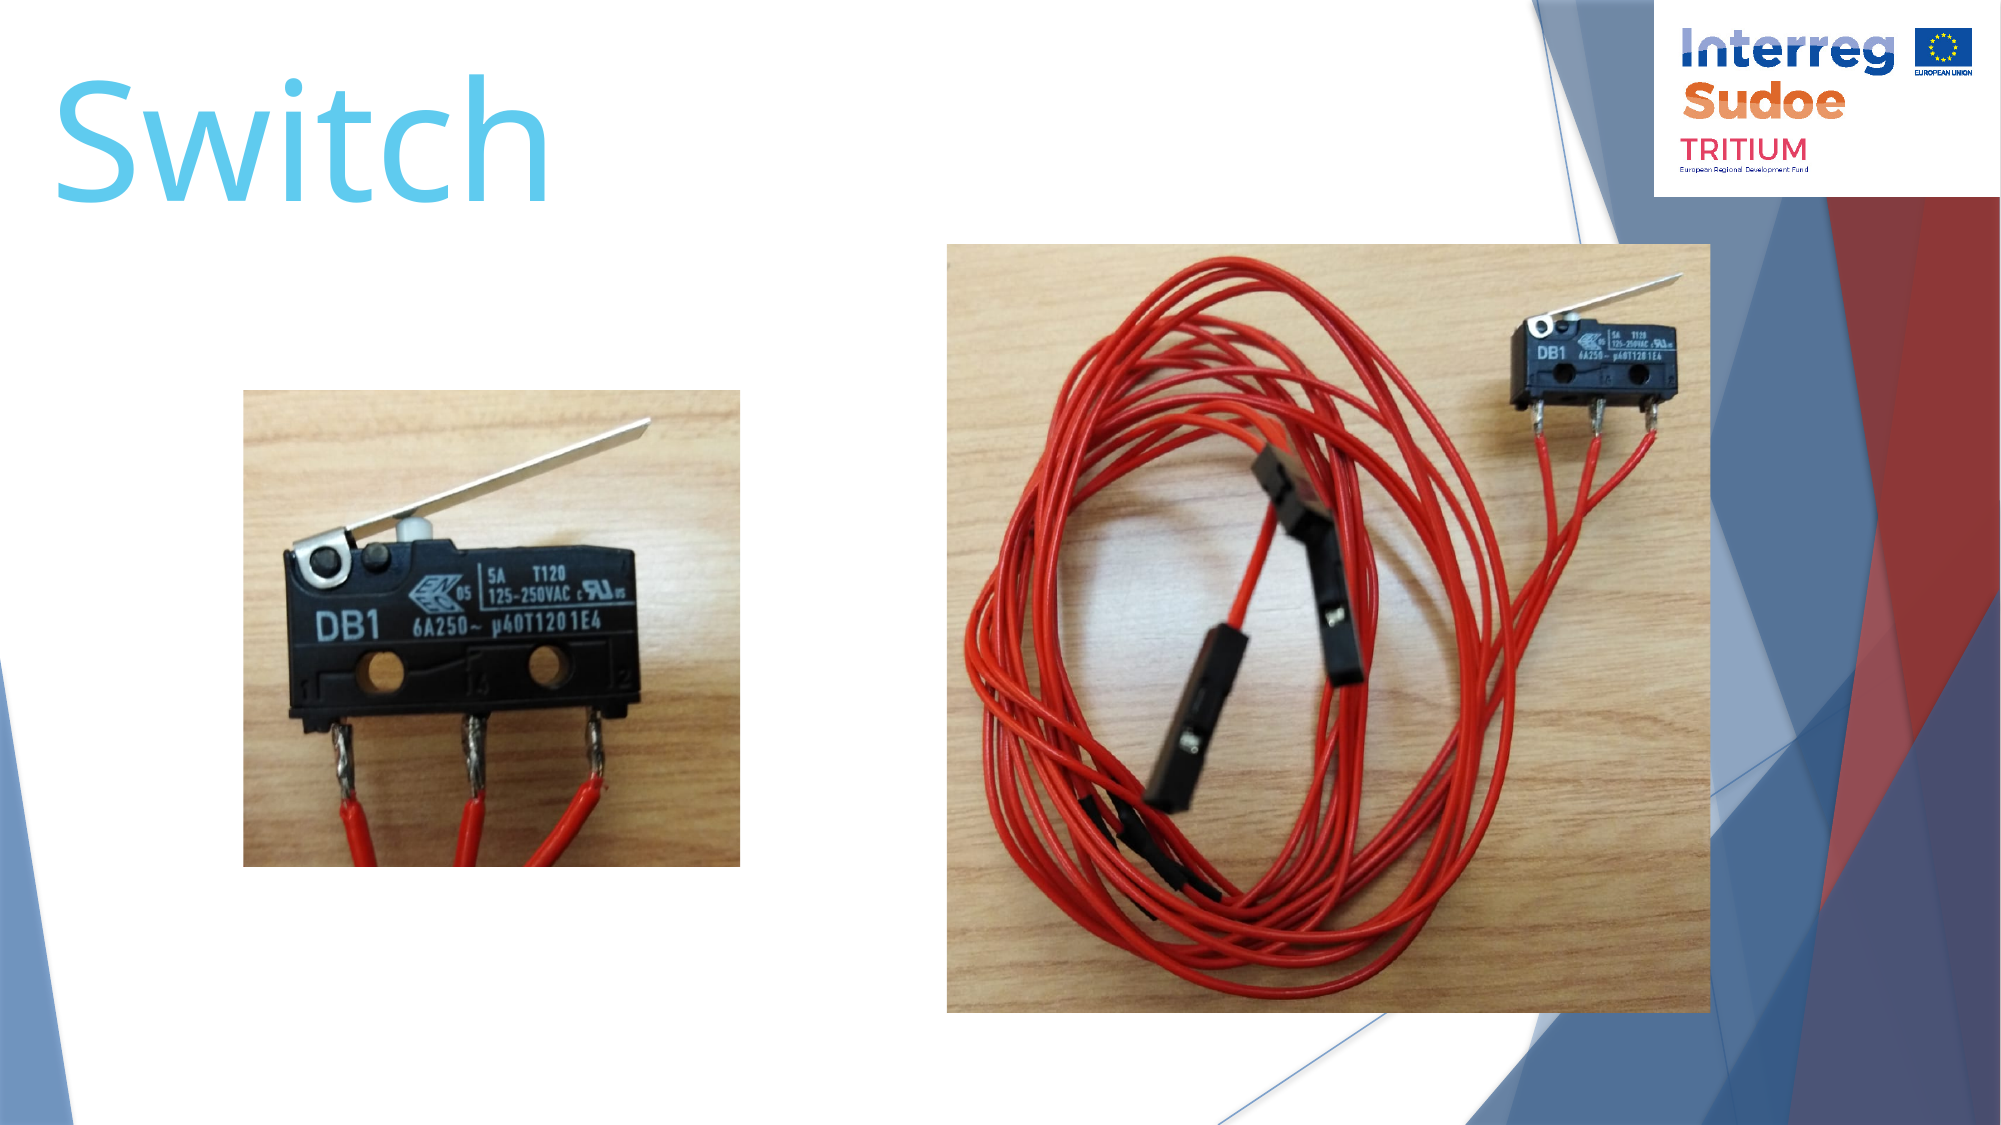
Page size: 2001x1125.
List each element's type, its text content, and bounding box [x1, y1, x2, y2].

text_box Switch [35, 27, 1446, 245]
picture [944, 244, 1713, 1013]
picture [243, 379, 741, 877]
picture [1654, 0, 2000, 197]
